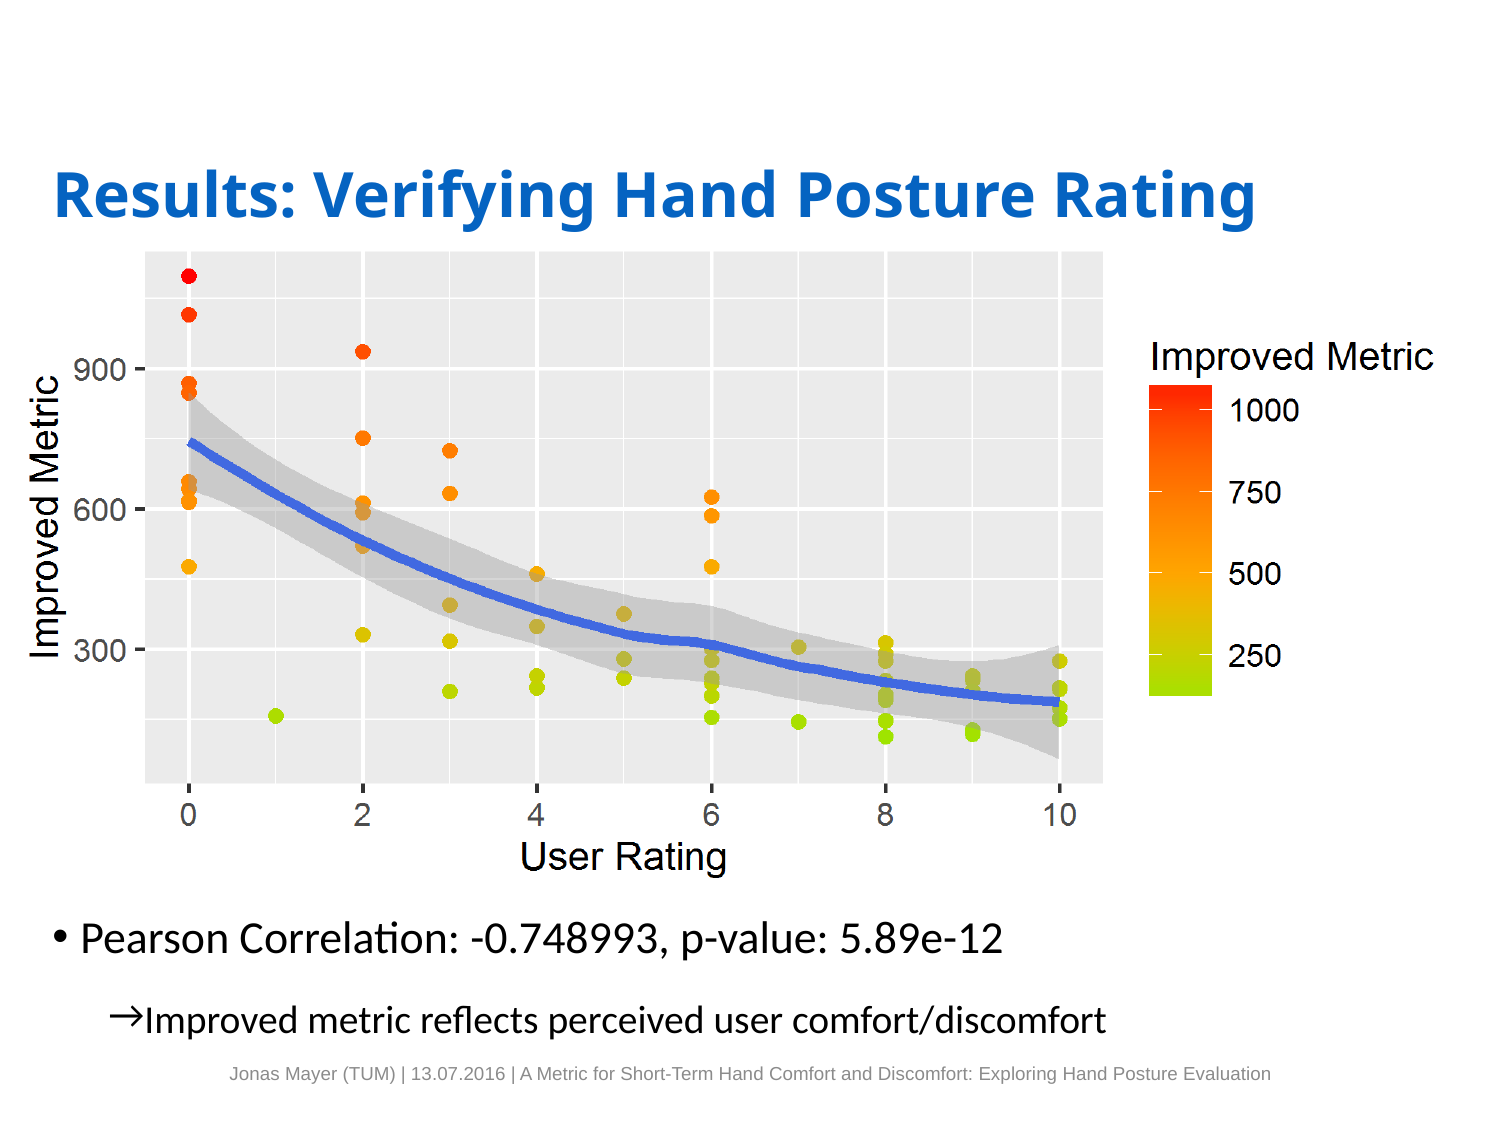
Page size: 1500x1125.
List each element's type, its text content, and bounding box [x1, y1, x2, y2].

title Results: Verifying Hand Posture Rating [52, 162, 1449, 231]
footer Jonas Mayer (TUM) | 13.07.2016 | A Metric for Short-Term Hand Comfort and Discomfort: Exploring Hand Posture Evaluation [103, 1042, 1397, 1103]
picture [0, 232, 1500, 897]
list Pearson Correlation: -0.748993, p-value: 5.89e-12 Improved metric reflects perceived user comfort/discomfort [52, 897, 1449, 1061]
